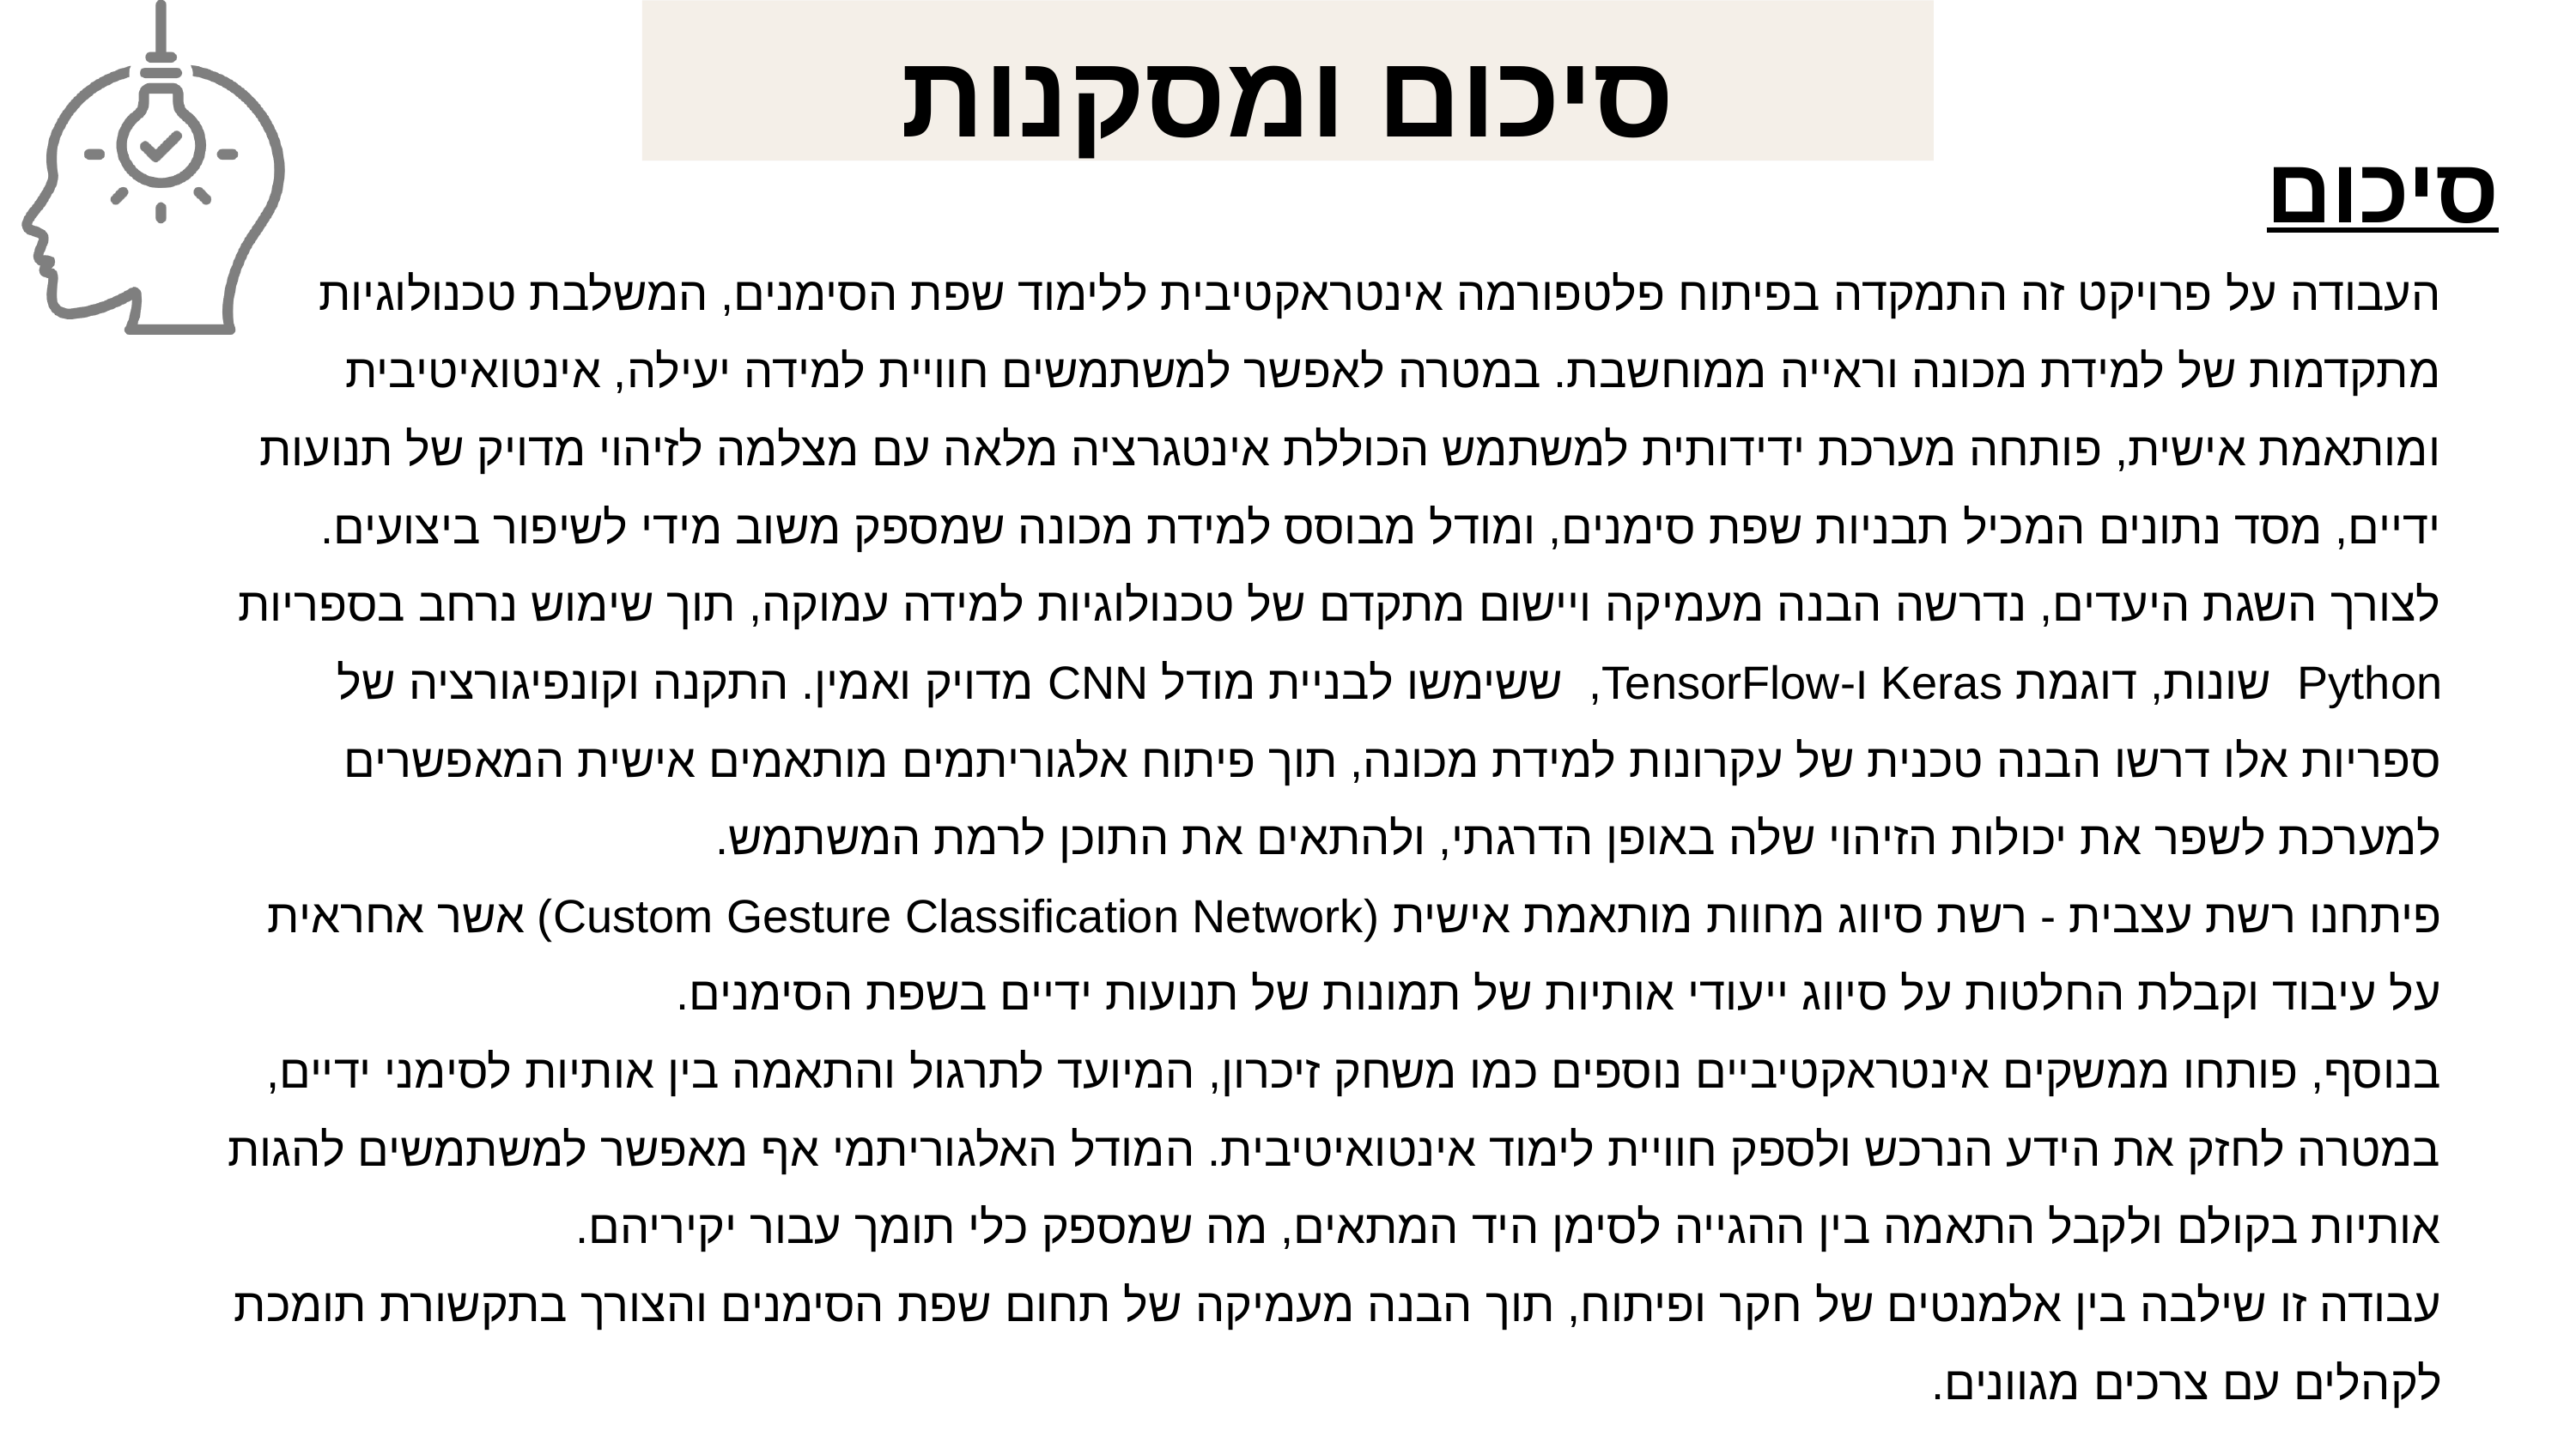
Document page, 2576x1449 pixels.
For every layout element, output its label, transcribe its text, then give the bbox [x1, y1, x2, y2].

text_box [21, 0, 286, 335]
text_box סיכום ומסקנות [641, 0, 1934, 161]
text_box העבודה על פרויקט זה התמקדה בפיתוח פלטפורמה אינטראקטיבית ללימוד שפת הסימנים, המשלבת טכנולוגיות מתקדמות של למידת מכונה וראייה ממוחשבת. במטרה לאפשר למשתמשים חוויית למידה יעילה, אינטואיטיבית ומותאמת אישית, פותחה מערכת ידידותית למשתמש הכוללת אינטגרציה מלאה עם מצלמה לזיהוי מדויק של תנועות ידיים, מסד נתונים המכיל תבניות שפת סימנים, ומודל מבוסס למידת מכונה שמספק משוב מידי לשיפור ביצועים. לצורך השגת היעדים, נדרשה הבנה מעמיקה ויישום מתקדם של טכנולוגיות למידה עמוקה, תוך שימוש נרחב בספריות Python שונות, דוגמת Keras ו-TensorFlow, ששימשו לבניית מודל CNN מדויק ואמין. התקנה וקונפיגורציה של ספריות אלו דרשו הבנה טכנית של עקרונות למידת מכונה, תוך פיתוח אלגוריתמים מותאמים אישית המאפשרים למערכת לשפר את יכולות הזיהוי שלה באופן הדרגתי, ולהתאים את התוכן לרמת המשתמש. פיתחנו רשת עצבית - רשת סיווג מחוות מותאמת אישית (Custom Gesture Classification Network) אשר אחראית על עיבוד וקבלת החלטות על סיווג ייעודי אותיות של תמונות של תנועות ידיים בשפת הסימנים. בנוסף, פותחו ממשקים אינטראקטיביים נוספים כמו משחק זיכרון, המיועד לתרגול והתאמה בין אותיות לסימני ידיים, במטרה לחזק את הידע הנרכש ולספק חוויית לימוד אינטואיטיבית. המודל האלגוריתמי אף מאפשר למשתמשים להגות אותיות בקולם ולקבל התאמה בין ההגייה לסימן היד המתאים, מה שמספק כלי תומך עבור יקיריהם. עבודה זו שילבה בין אלמנטים של חקר ופיתוח, תוך הבנה מעמיקה של תחום שפת הסימנים והצורך בתקשורת תומכת לקהלים עם צרכים מגוונים. [214, 241, 2488, 1410]
text_box סיכום [2253, 114, 2512, 241]
